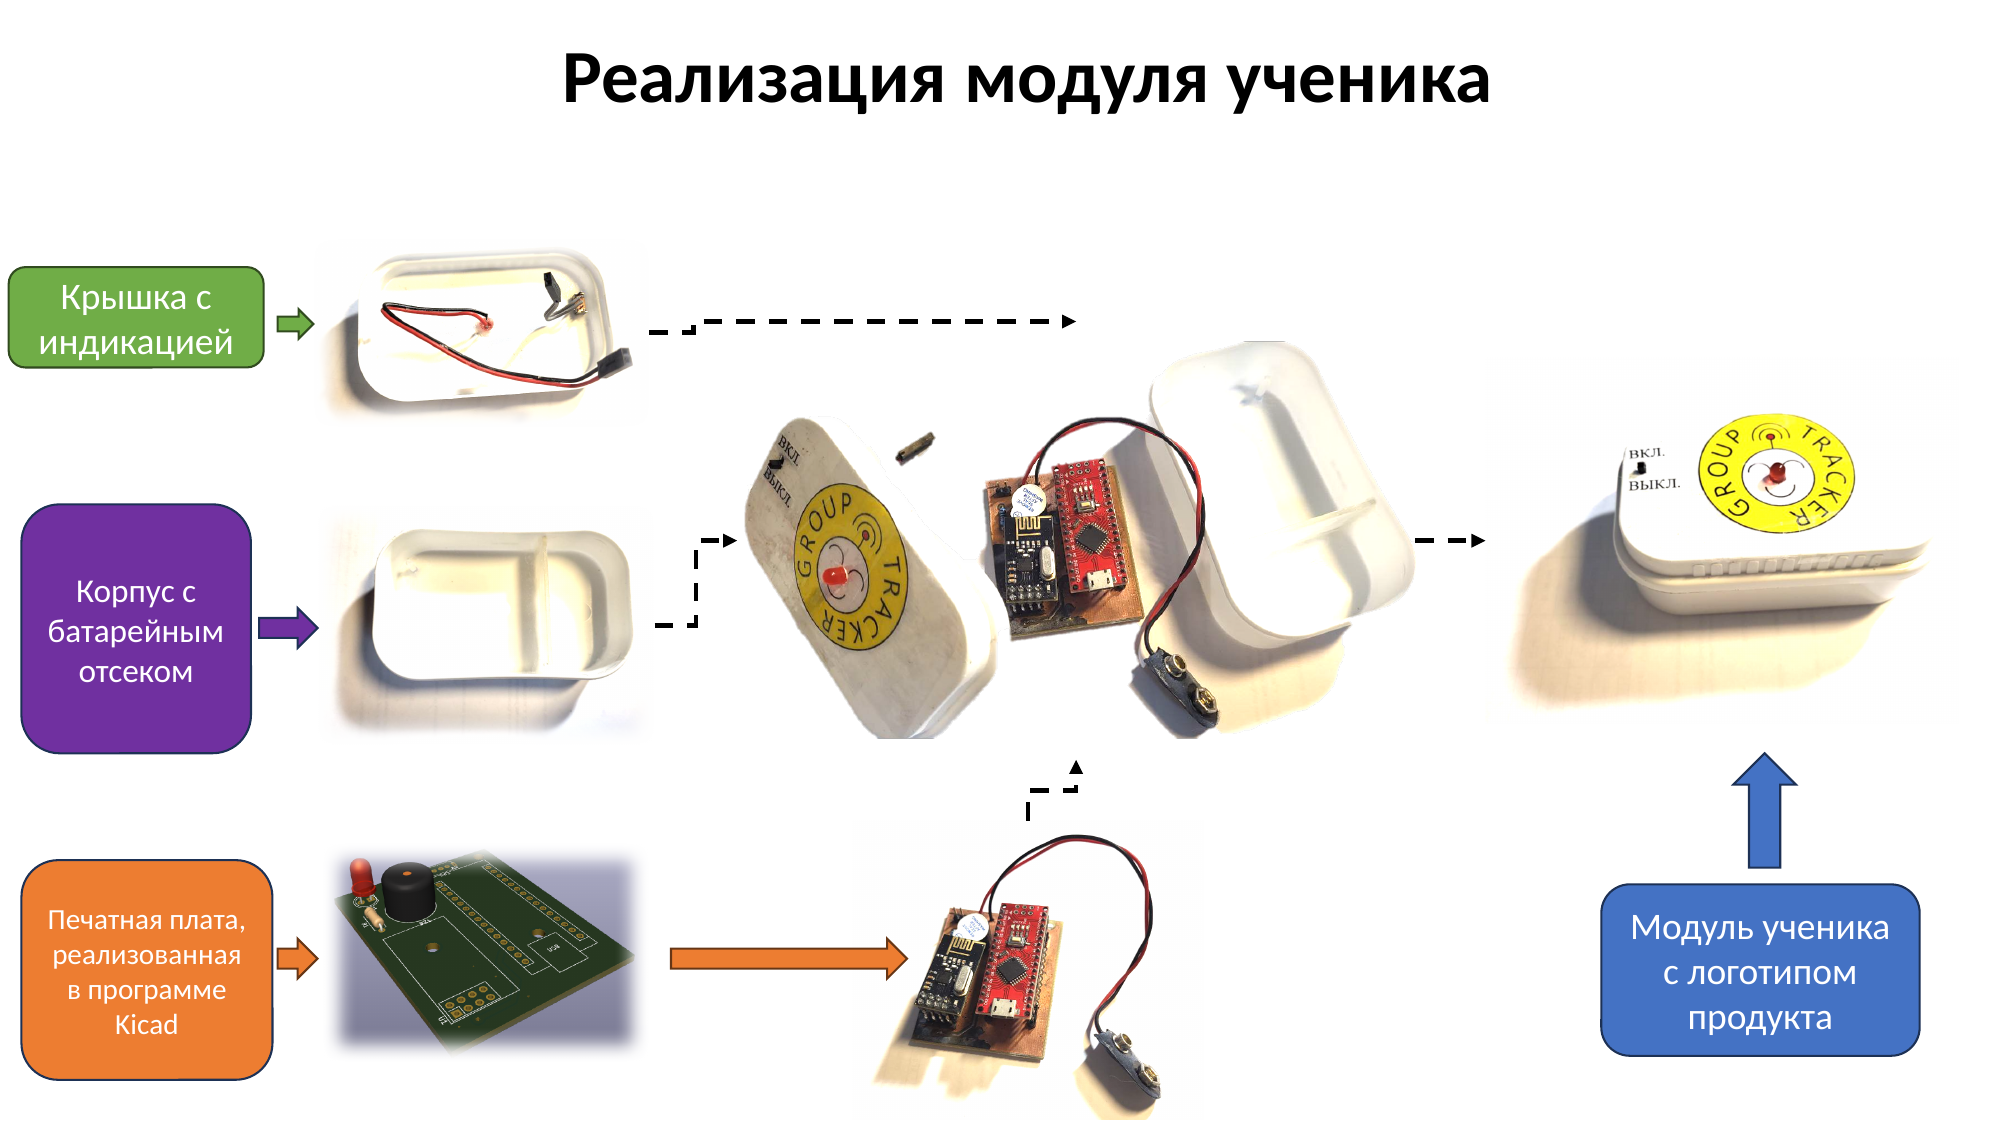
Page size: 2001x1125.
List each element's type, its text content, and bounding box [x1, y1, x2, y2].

text_box [276, 936, 320, 982]
text_box Реализация модуля ученика [547, 20, 1509, 125]
text_box [1730, 778, 1799, 869]
picture [1486, 304, 1959, 778]
text_box Корпус с батарейным отсеком [20, 503, 253, 755]
text_box [258, 605, 320, 651]
picture [737, 321, 1416, 760]
picture [322, 842, 650, 1063]
picture [313, 238, 650, 428]
picture [347, 456, 626, 794]
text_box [1021, 766, 1083, 815]
text_box Печатная плата, реализованная в программе Kicad [20, 859, 274, 1081]
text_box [649, 321, 1077, 333]
text_box [276, 306, 313, 342]
picture [852, 820, 1204, 1120]
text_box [654, 540, 738, 626]
text_box Крышка с индикацией [7, 266, 265, 369]
text_box [669, 947, 852, 970]
text_box Модуль ученика с логотипом продукта [1600, 883, 1921, 1057]
